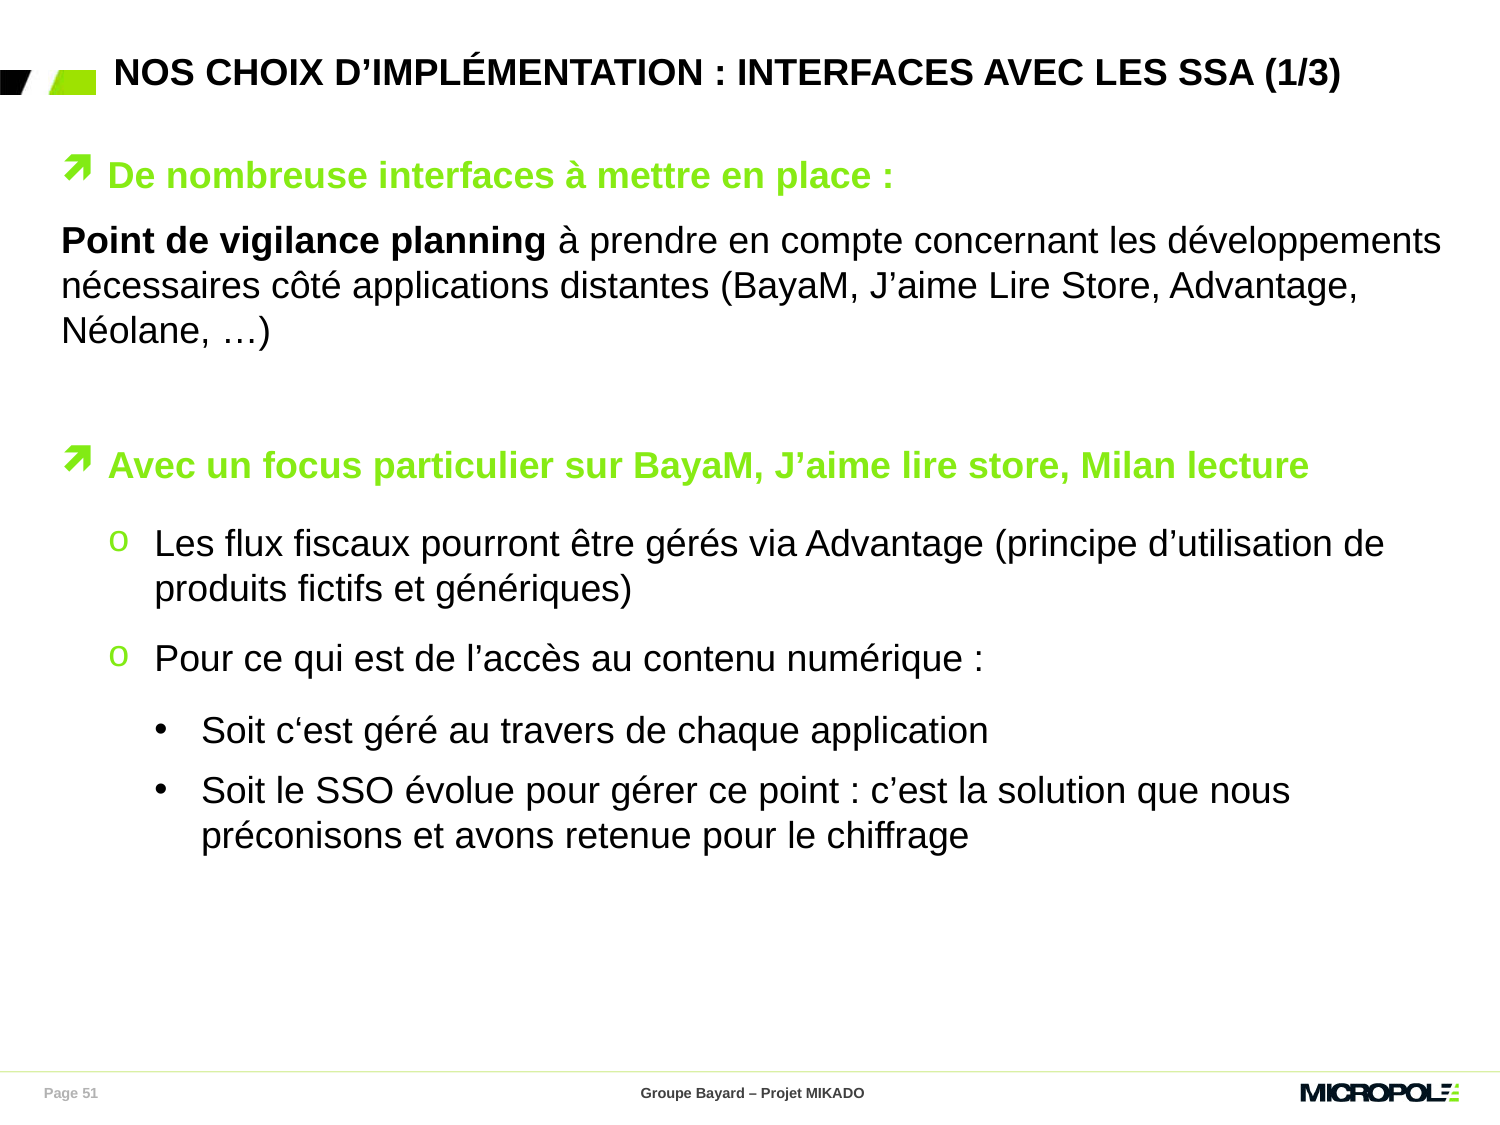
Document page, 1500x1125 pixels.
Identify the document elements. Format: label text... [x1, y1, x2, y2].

picture [0, 70, 96, 95]
slide_number Page 51 [43, 1076, 394, 1109]
list De nombreuse interfaces à mettre en place : Point de vigilance planning à prendre en compte concernant les développements nécessaires côté applications distantes (BayaM, J’aime Lire Store, Advantage, Néolane, …) Avec un focus particulier sur BayaM, J’aime lire store, Milan lecture Les flux fiscaux pourront être gérés via Advantage (principe d’utilisation de produits fictifs et génériques) Pour ce qui est de l’accès au contenu numérique : Soit c‘est géré au travers de chaque application Soit le SSO évolue pour gérer ce point : c’est la solution que nous préconisons et avons retenue pour le chiffrage [60, 159, 1481, 915]
title nos choix d’implémentation : interfaces avec les SSA (1/3) [113, 52, 1490, 95]
picture [1300, 1083, 1459, 1102]
footer Groupe Bayard – Projet MIKADO [515, 1076, 991, 1109]
